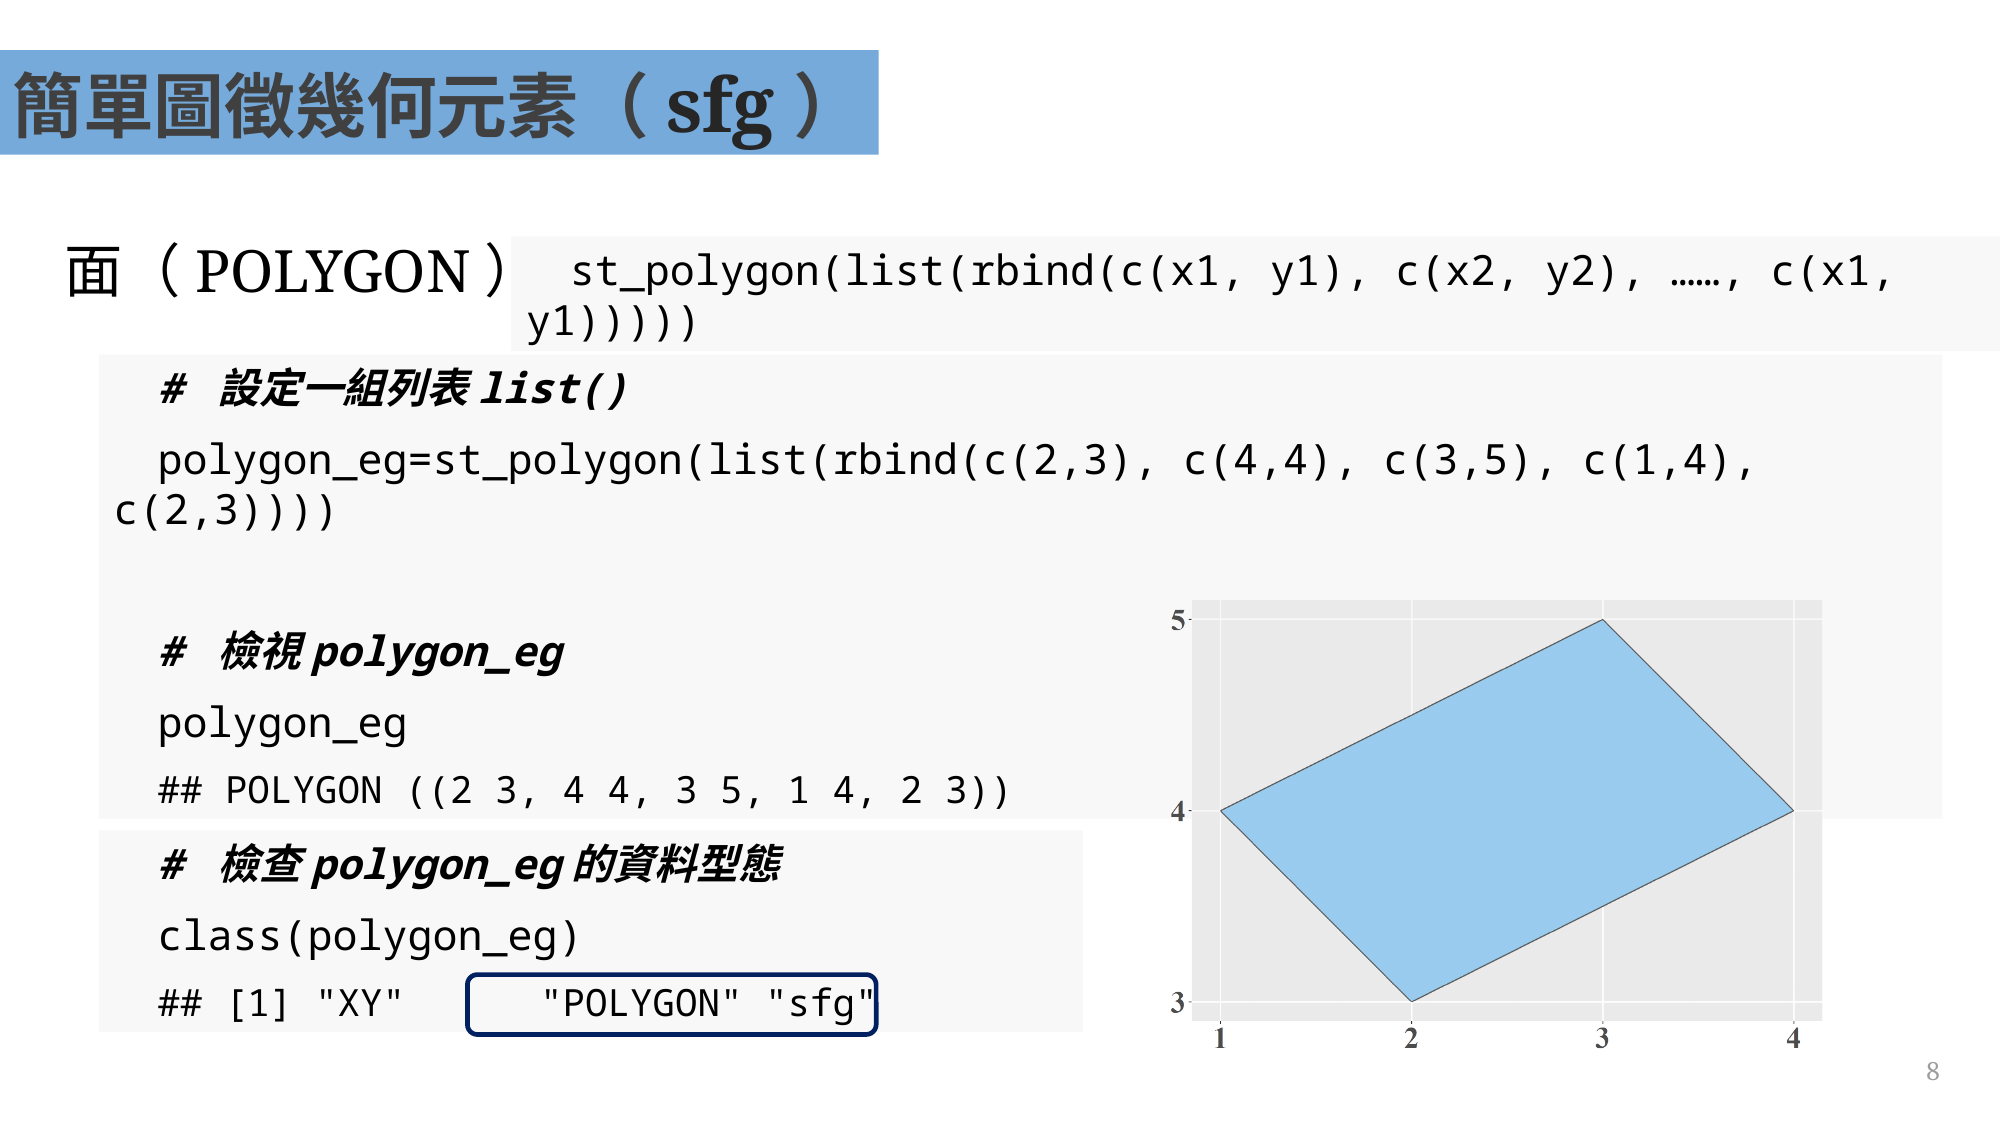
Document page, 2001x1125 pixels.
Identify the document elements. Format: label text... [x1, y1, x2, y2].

slide_number 8 [1505, 1042, 1955, 1103]
picture [1164, 589, 1829, 1051]
text_box # 檢查polygon_eg的資料型態 class(polygon_eg) ## [1] "XY" "POLYGON" "sfg" [98, 830, 1083, 1032]
text_box 簡單圖徵幾何元素（sfg） [0, 50, 879, 155]
text_box [466, 973, 878, 1036]
text_box st_polygon(list(rbind(c(x1, y1), c(x2, y2), ……, c(x1, y1))))) [511, 236, 2000, 352]
text_box 面（POLYGON） [50, 226, 558, 311]
text_box # 設定一組列表list() polygon_eg=st_polygon(list(rbind(c(2,3), c(4,4), c(3,5), c(1,4), c(2,3)))) # 檢視polygon_eg polygon_eg ## POLYGON ((2 3, 4 4, 3 5, 1 4, 2 3)) [98, 354, 1943, 819]
